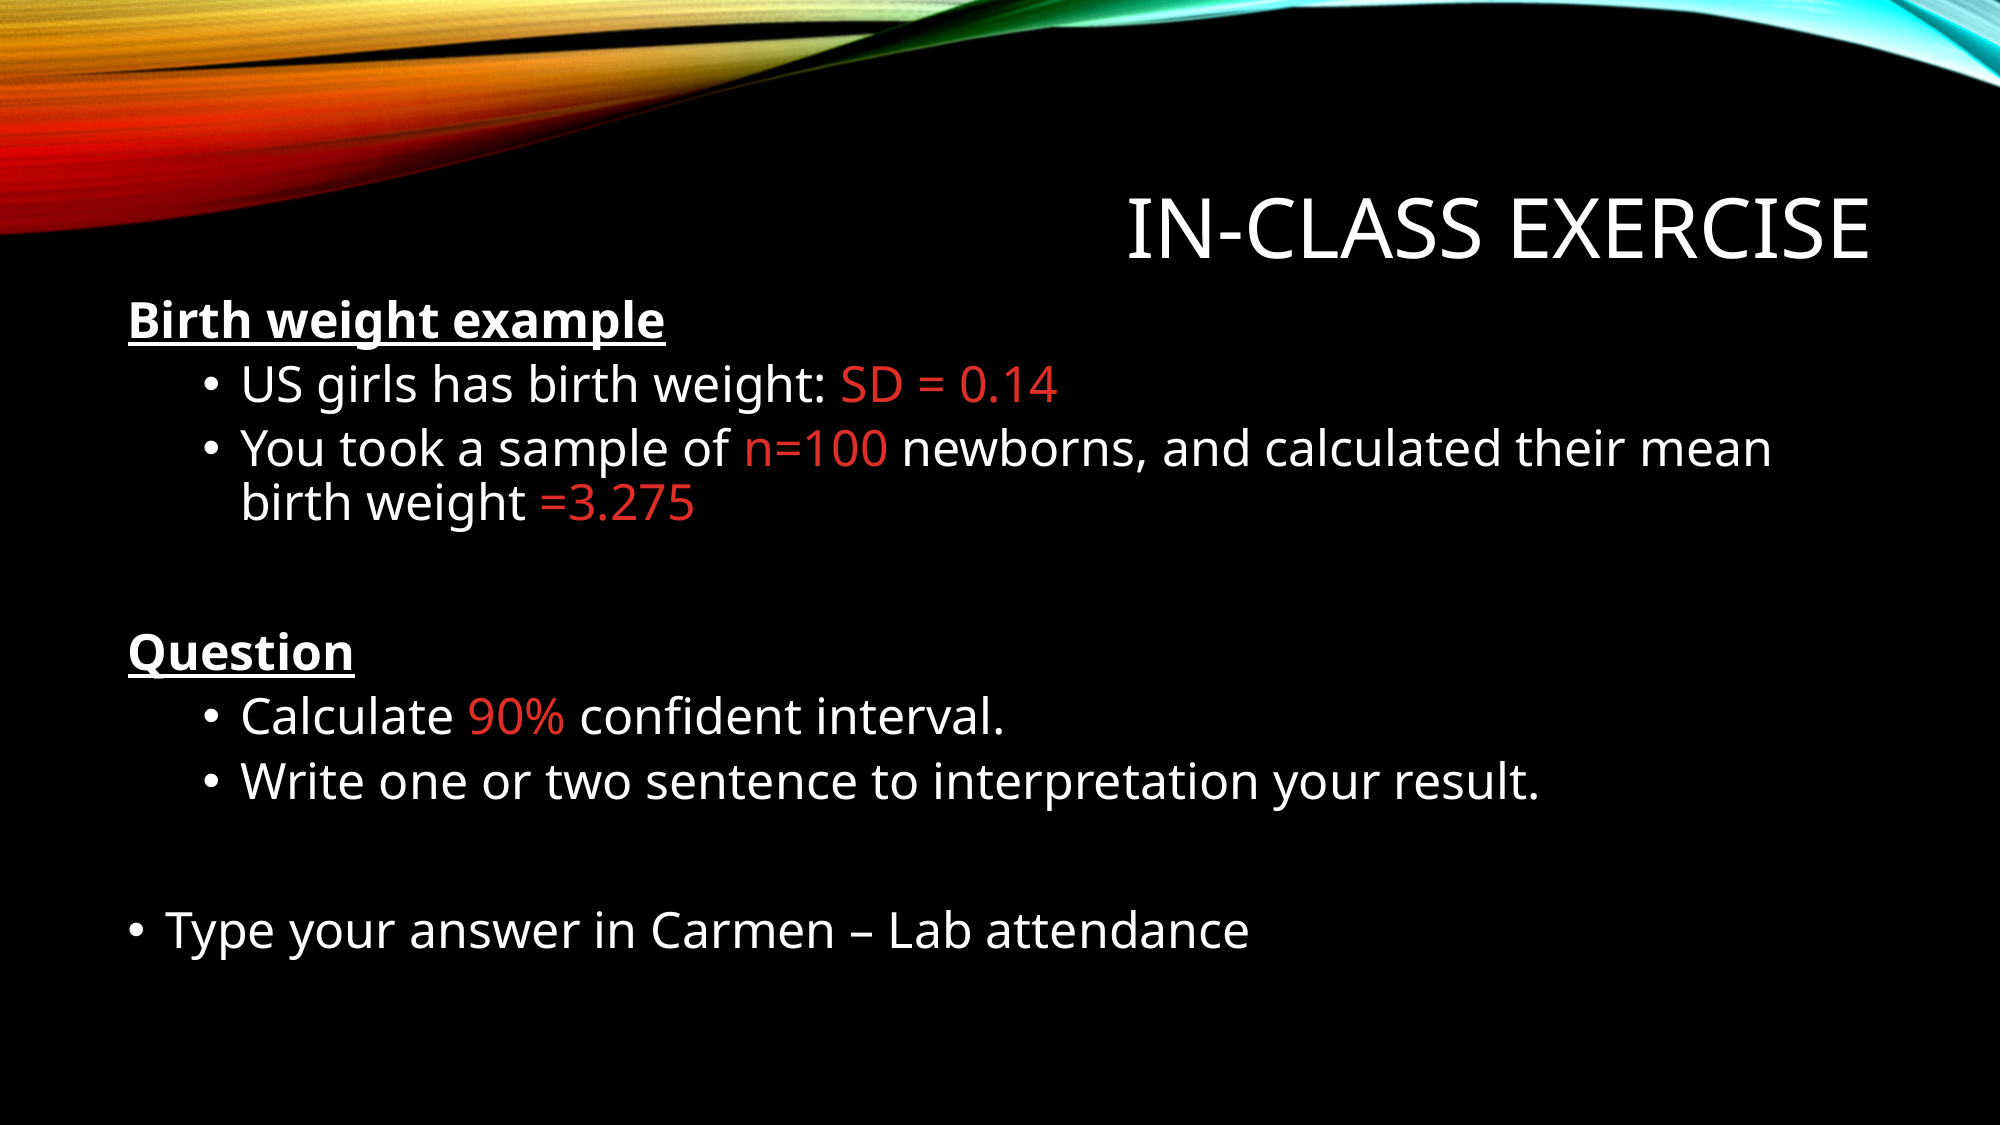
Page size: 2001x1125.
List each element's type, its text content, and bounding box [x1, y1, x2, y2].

picture [0, 0, 2000, 237]
title In-class exercise [112, 125, 1888, 338]
